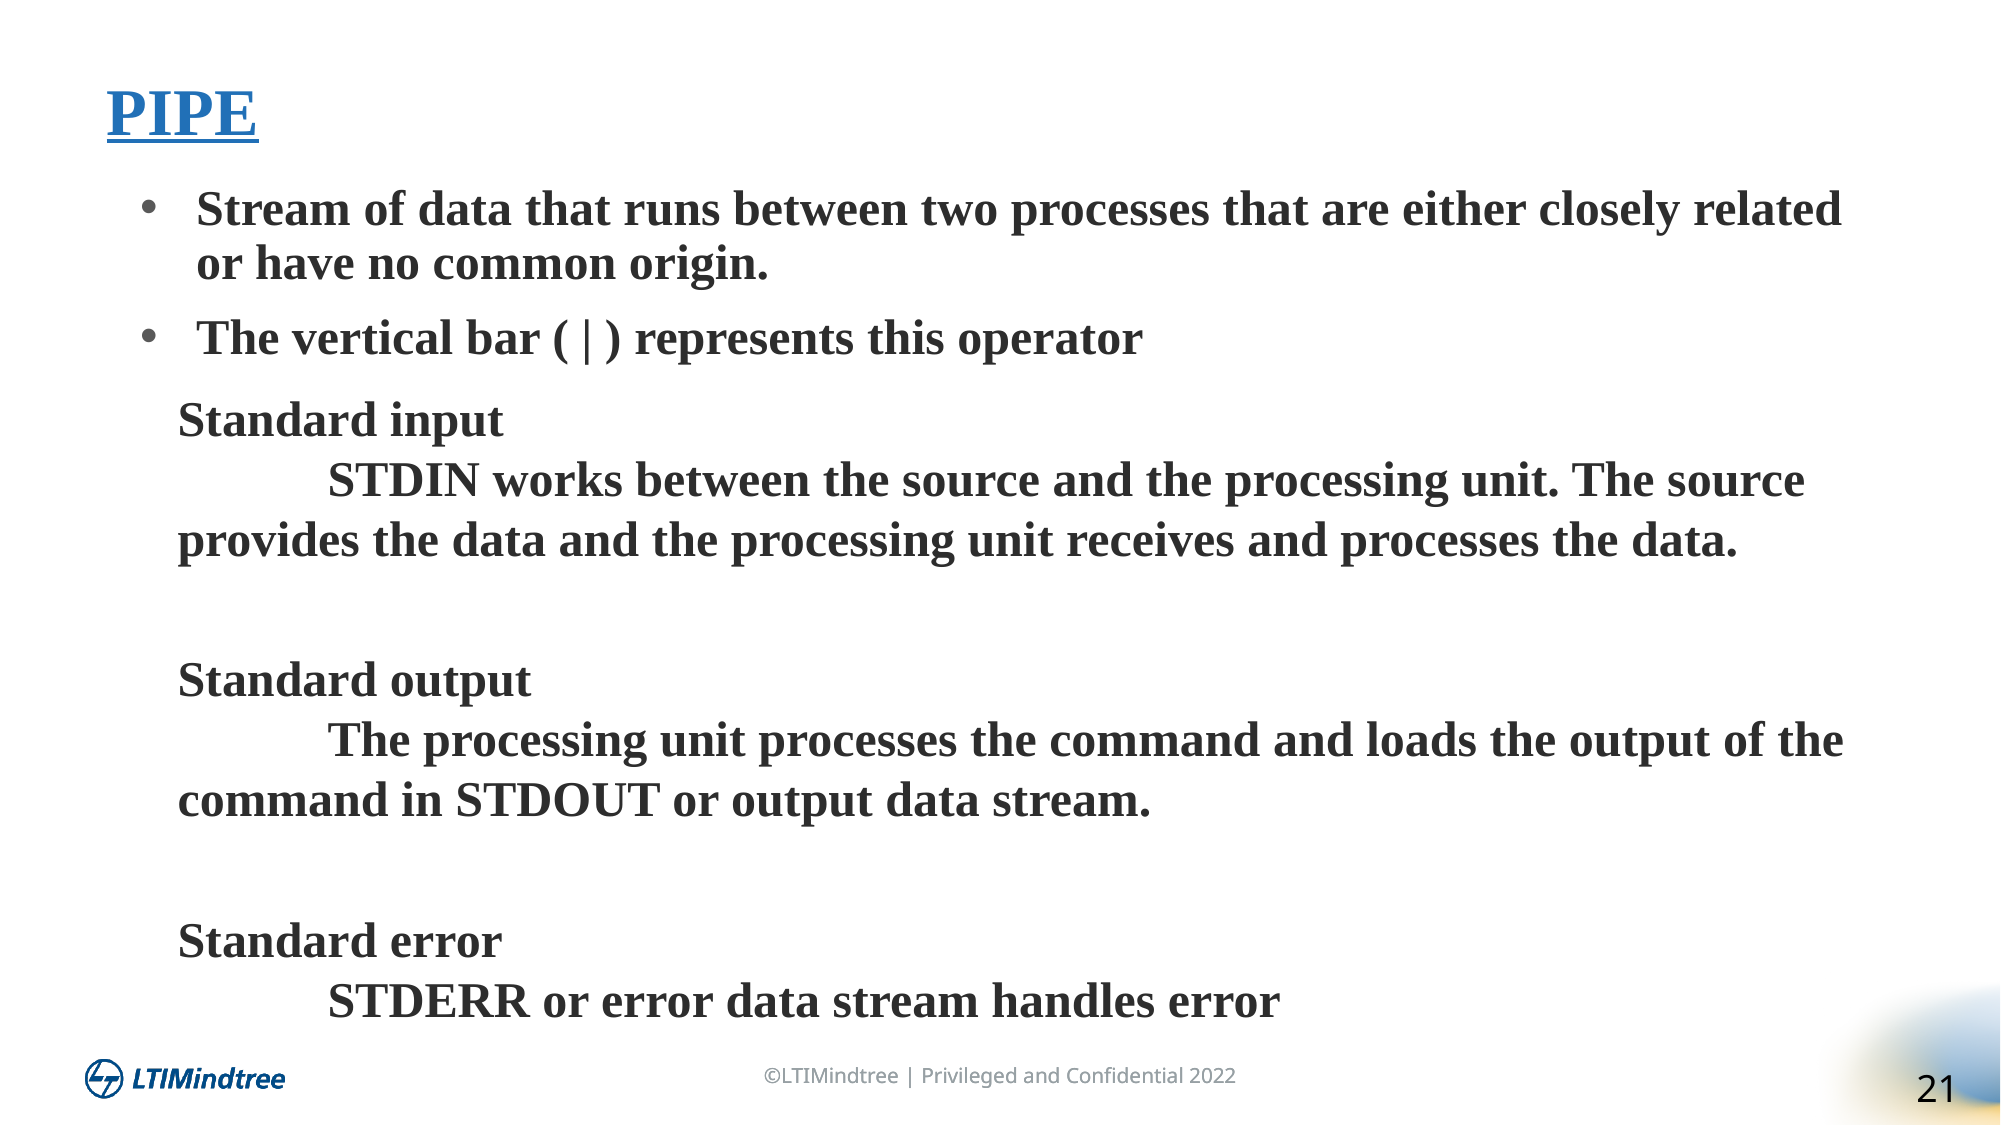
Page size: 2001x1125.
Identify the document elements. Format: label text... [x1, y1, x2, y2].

picture [1774, 966, 2001, 1125]
list Stream of data that runs between two processes that are either closely related or have no common origin. The vertical bar ( | ) represents this operator Standard input STDIN works between the source and the processing unit. The source provides the data and the processing unit receives and processes the data. Standard output The processing unit processes the command and loads the output of the command in STDOUT or output data stream. Standard error STDERR or error data stream handles error [87, 174, 1884, 962]
list PIPE [87, 70, 1913, 160]
